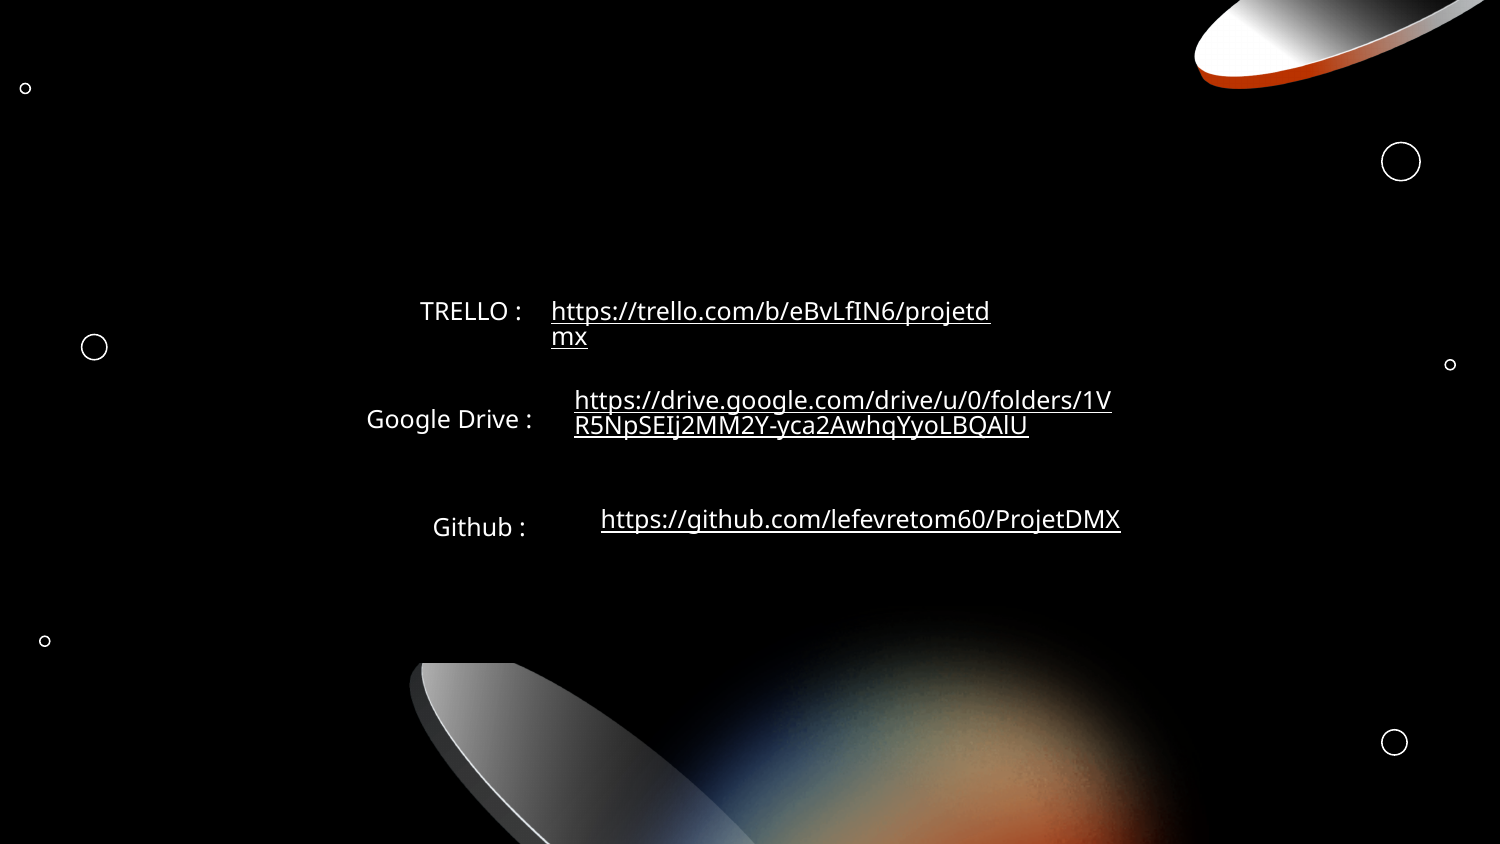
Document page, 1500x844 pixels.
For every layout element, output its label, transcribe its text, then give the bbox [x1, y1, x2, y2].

text_box Google Drive : [351, 388, 611, 449]
text_box Github : [417, 496, 545, 558]
picture [410, 606, 1209, 844]
text_box https://drive.google.com/drive/u/0/folders/1VR5NpSEIj2MM2Y-yca2AwhqYyoLBQAlU [559, 369, 1140, 469]
text_box TRELLO : [405, 280, 557, 342]
text_box https://github.com/lefevretom60/ProjetDMX [585, 488, 1149, 563]
picture [1195, 0, 1500, 198]
text_box https://trello.com/b/eBvLfIN6/projetdmx [536, 280, 1027, 388]
